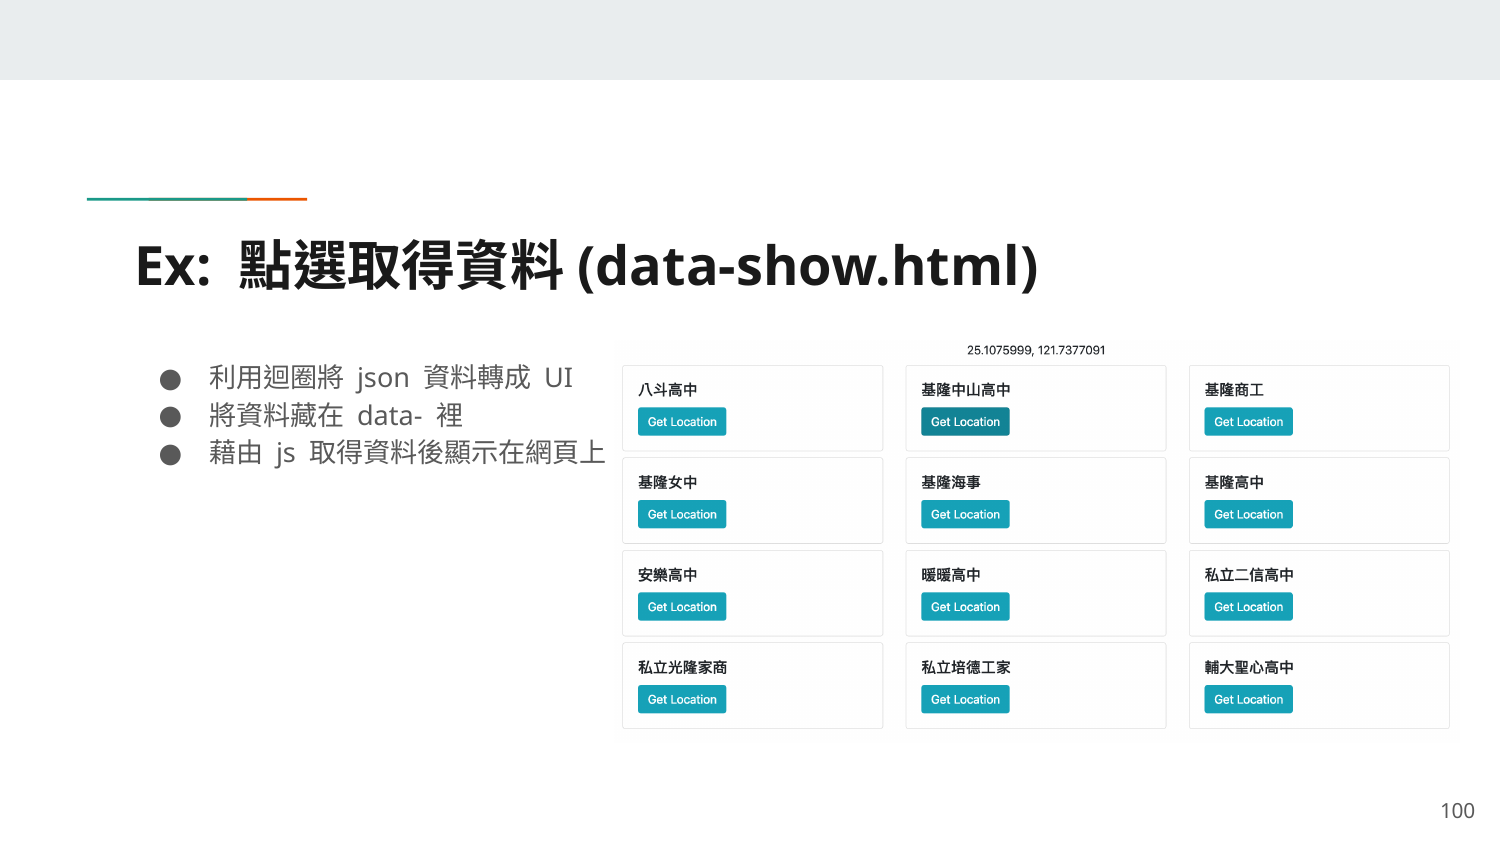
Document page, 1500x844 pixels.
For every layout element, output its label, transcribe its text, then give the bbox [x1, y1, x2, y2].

picture [614, 340, 1460, 743]
list 利用迴圈將 json 資料轉成 UI 將資料藏在 data- 裡 藉由 js 取得資料後顯示在網頁上 [119, 341, 611, 712]
slide_number ‹#› [1400, 779, 1491, 844]
title Ex: 點選取得資料(data-show.html) [119, 216, 1381, 305]
